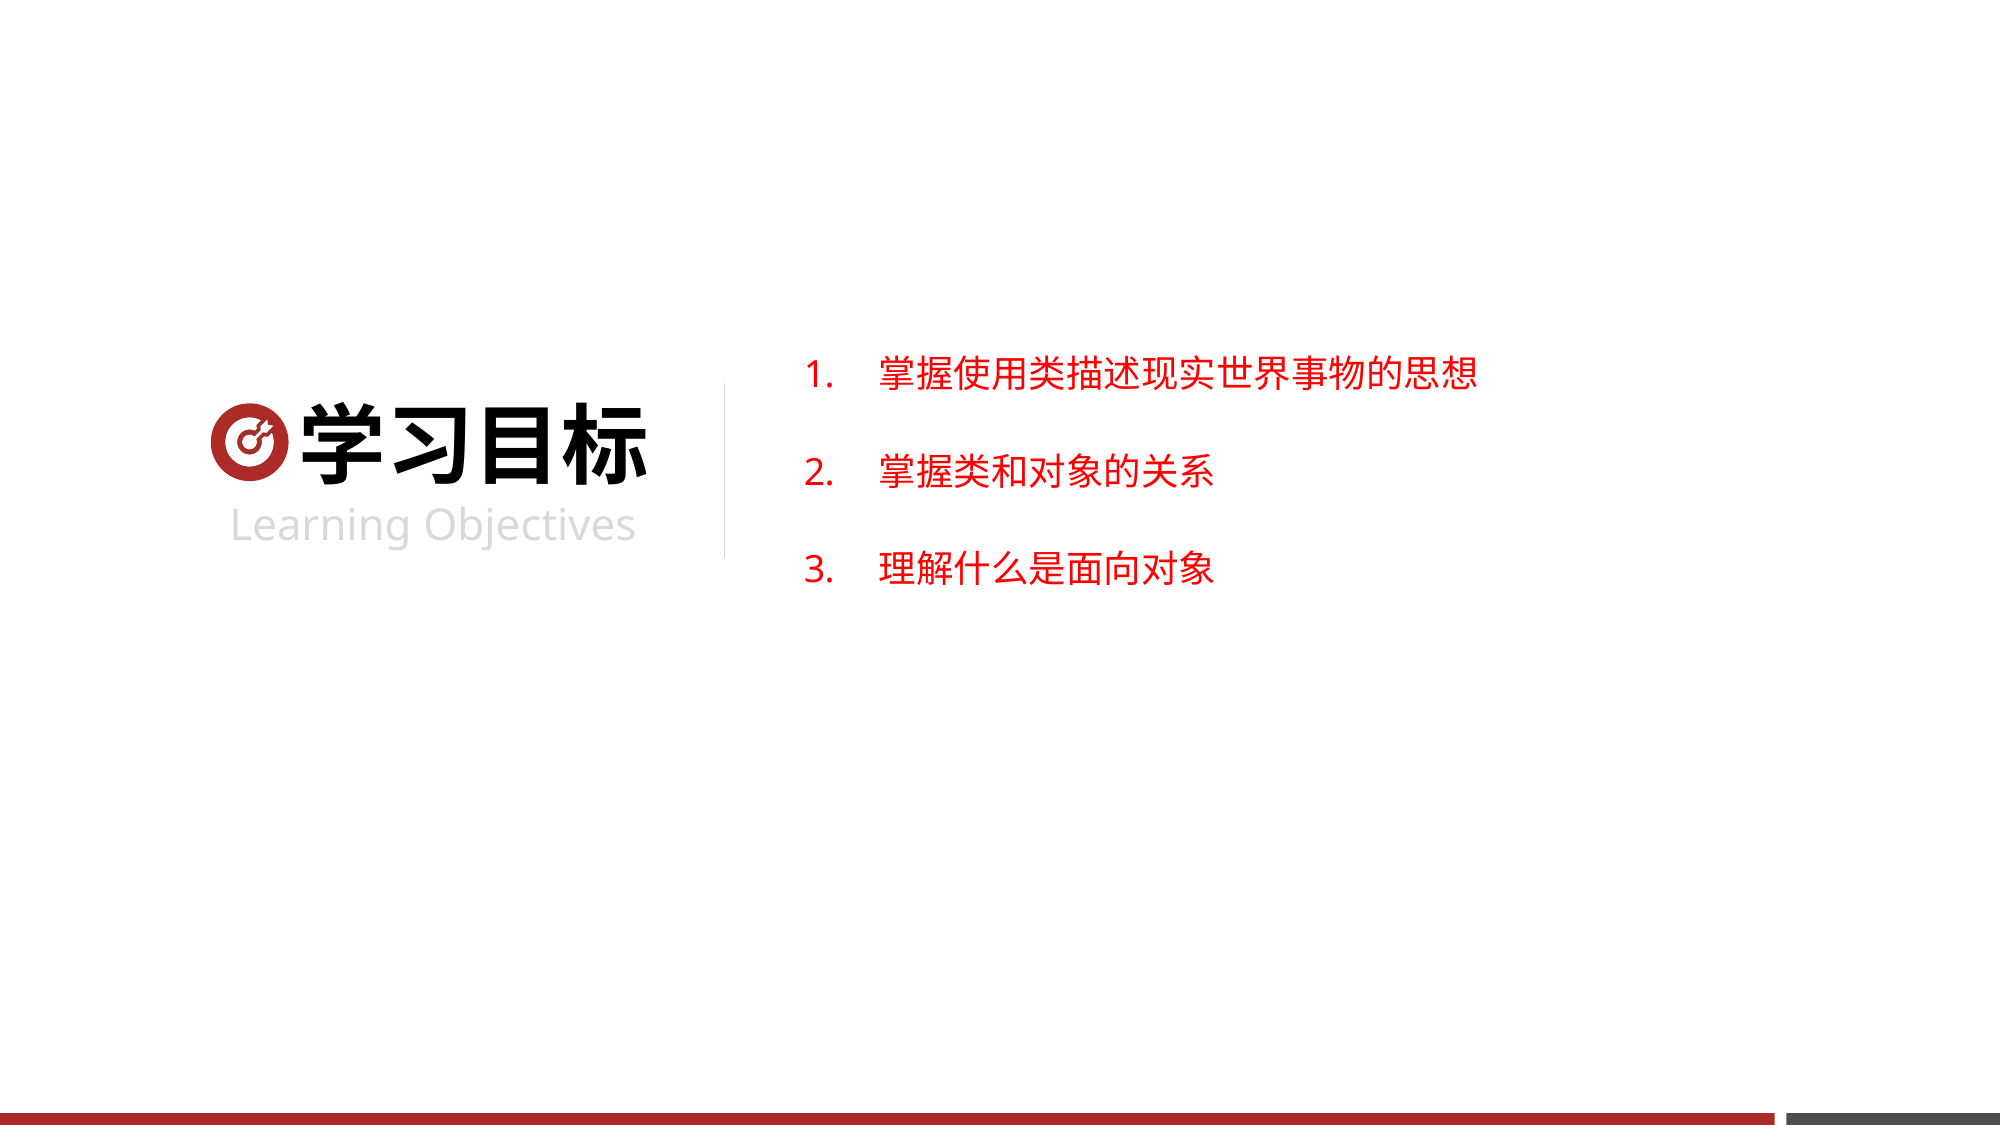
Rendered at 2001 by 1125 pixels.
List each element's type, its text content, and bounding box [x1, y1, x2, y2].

picture [216, 408, 283, 476]
list 掌握使用类描述现实世界事物的思想 掌握类和对象的关系 理解什么是面向对象 [789, 235, 1823, 661]
